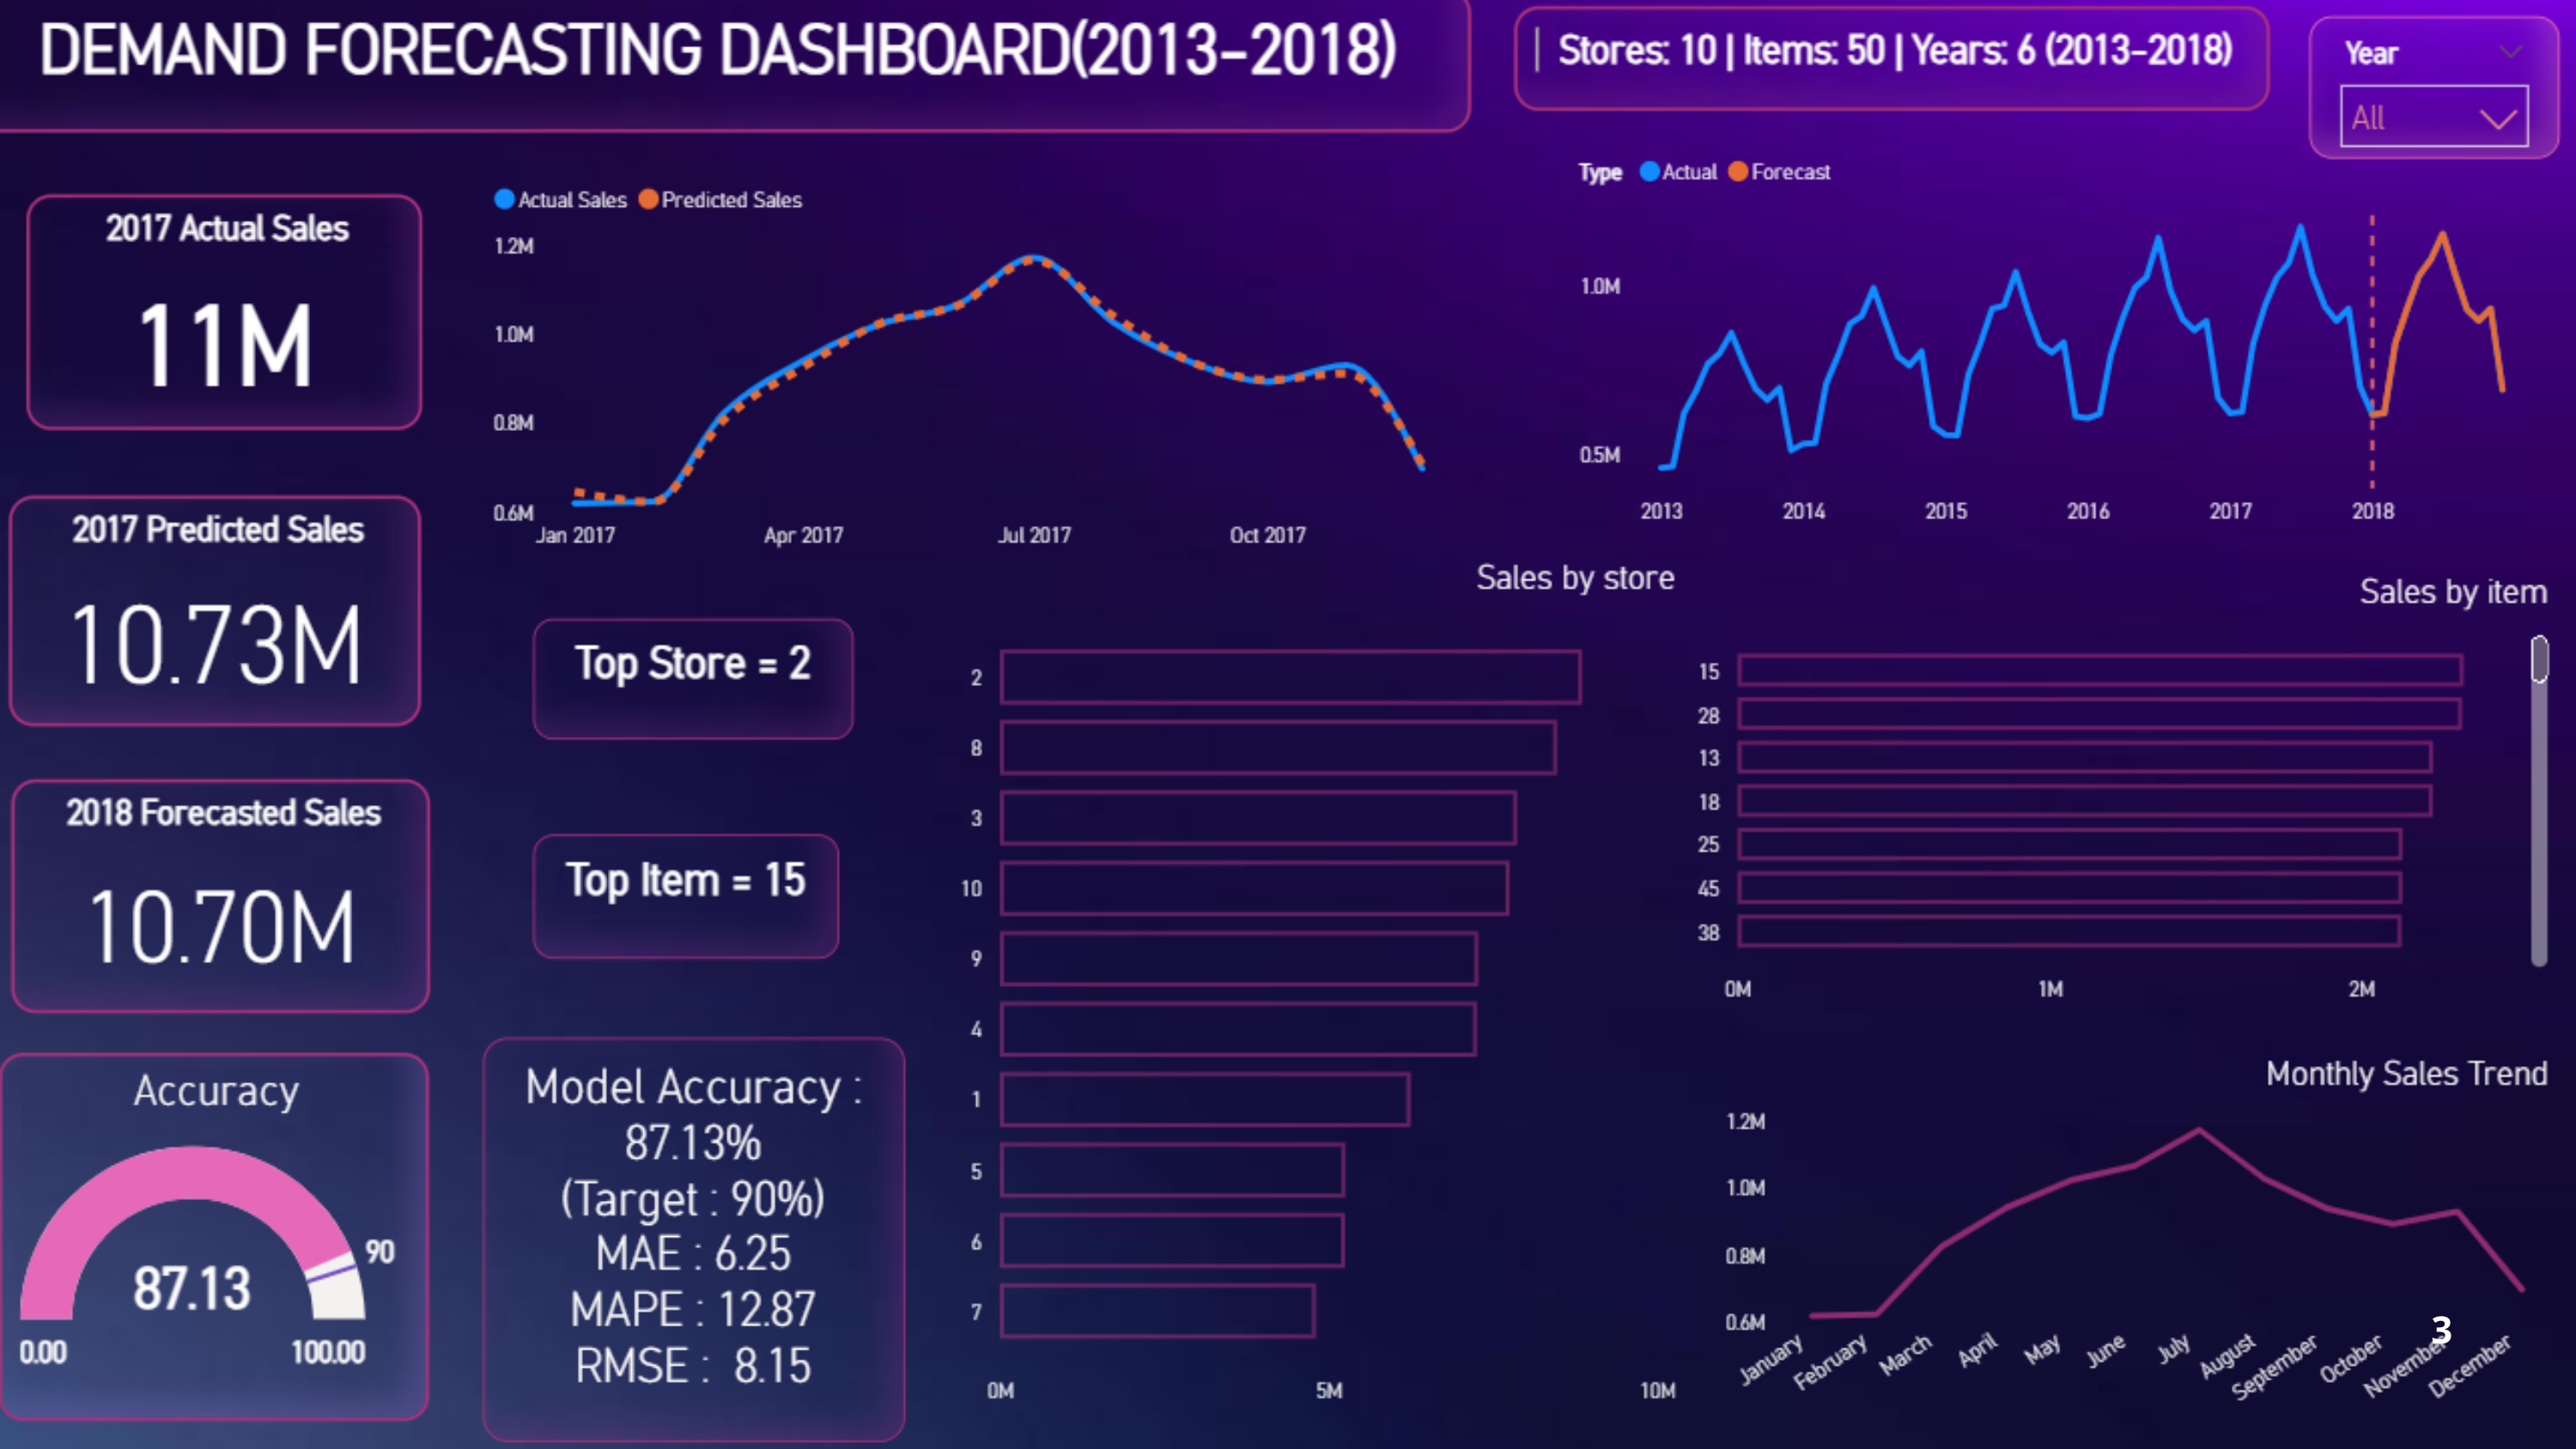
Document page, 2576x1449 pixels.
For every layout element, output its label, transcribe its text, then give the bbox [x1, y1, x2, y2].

text_box [0, 0, 2576, 1449]
text_box 3 [2431, 1298, 2453, 1351]
